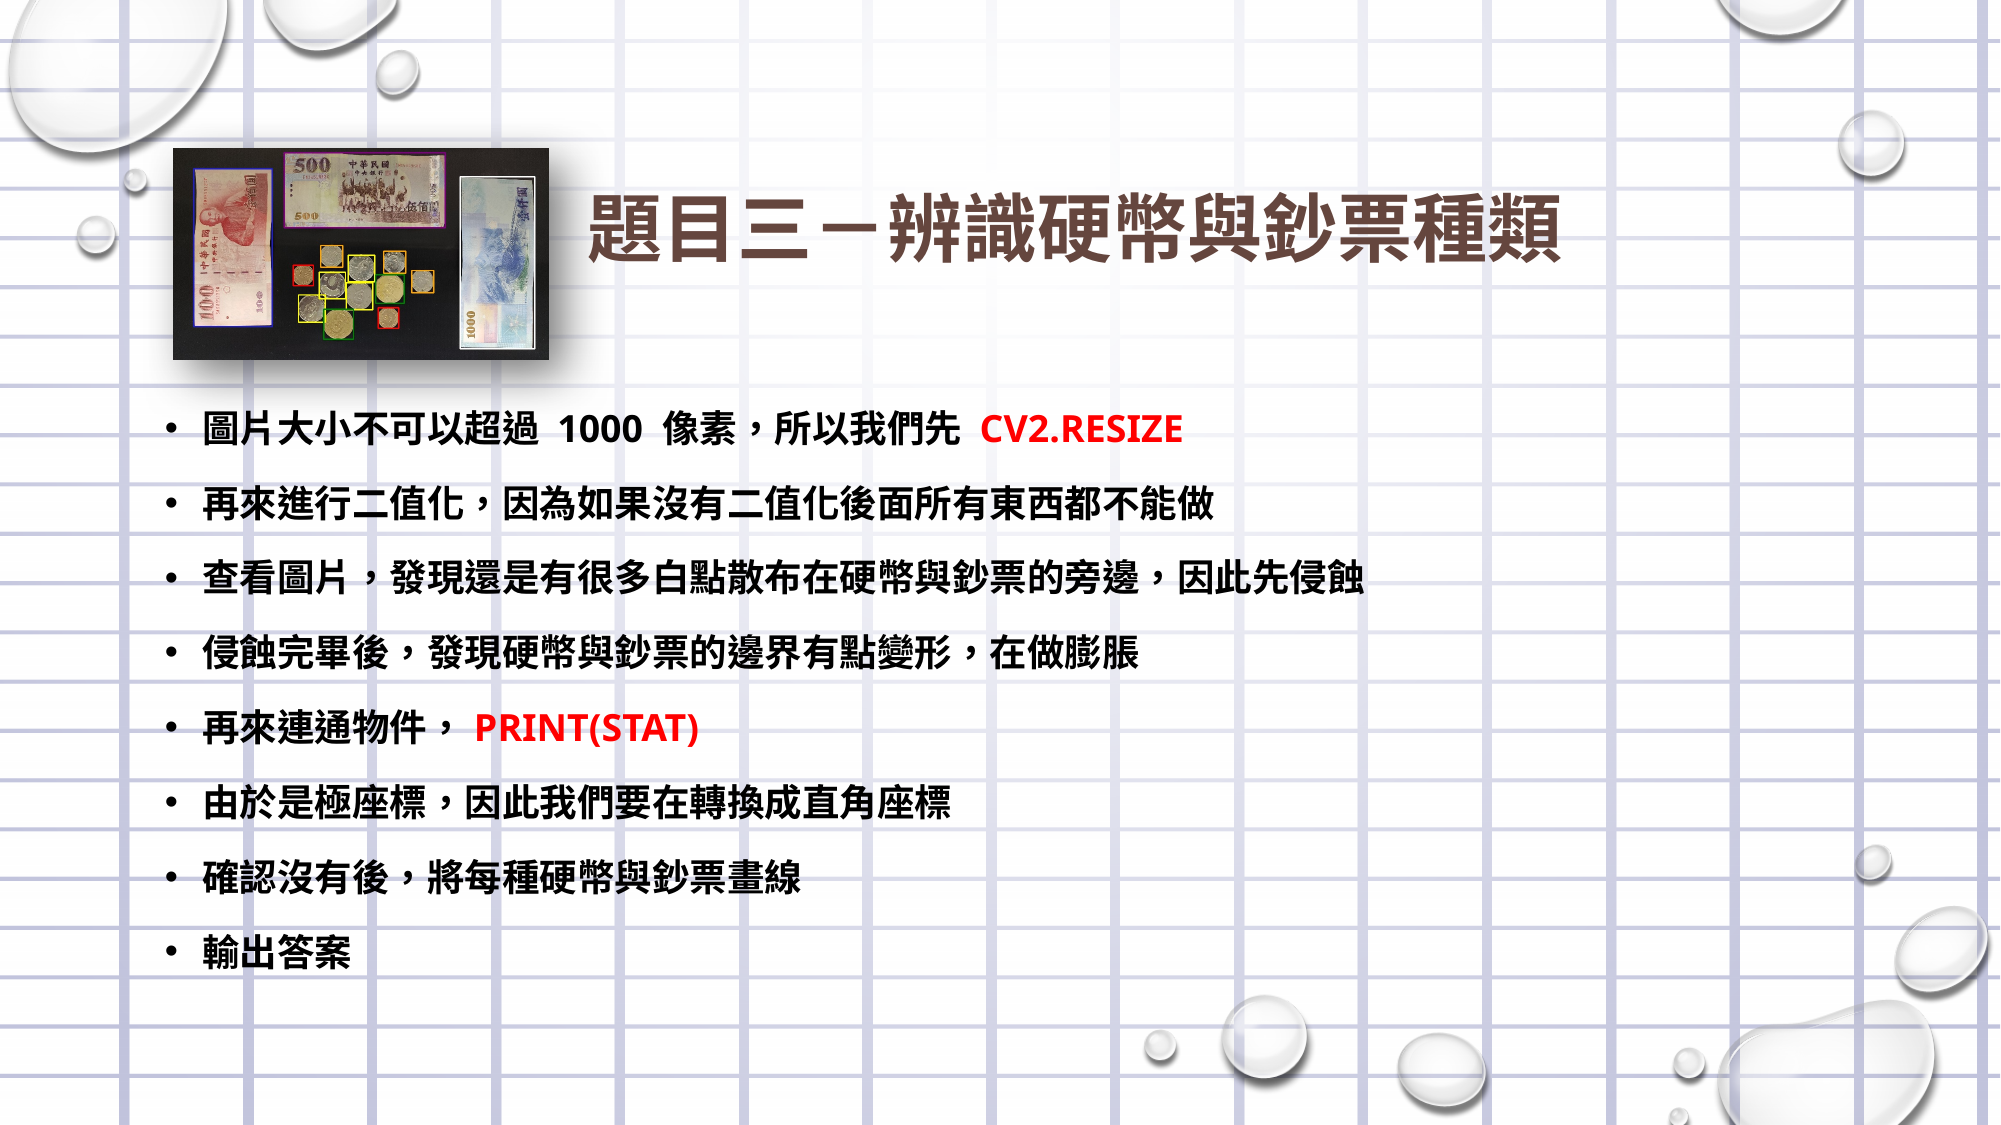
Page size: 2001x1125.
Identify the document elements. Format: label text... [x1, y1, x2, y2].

title 題目三－辨識硬幣與鈔票種類 [149, 101, 1851, 364]
list 圖片大小不可以超過 1000 像素，所以我們先 cv2.resize 再來進行二值化，因為如果沒有二值化後面所有東西都不能做 查看圖片，發現還是有很多白點散布在硬幣與鈔票的旁邊，因此先侵蝕 侵蝕完畢後，發現硬幣與鈔票的邊界有點變形，在做膨脹 再來連通物件，print(stat) 由於是極座標，因此我們要在轉換成直角座標 確認沒有後，將每種硬幣與鈔票畫線 輸出答案 [149, 388, 1850, 1046]
picture [0, 0, 2001, 1125]
